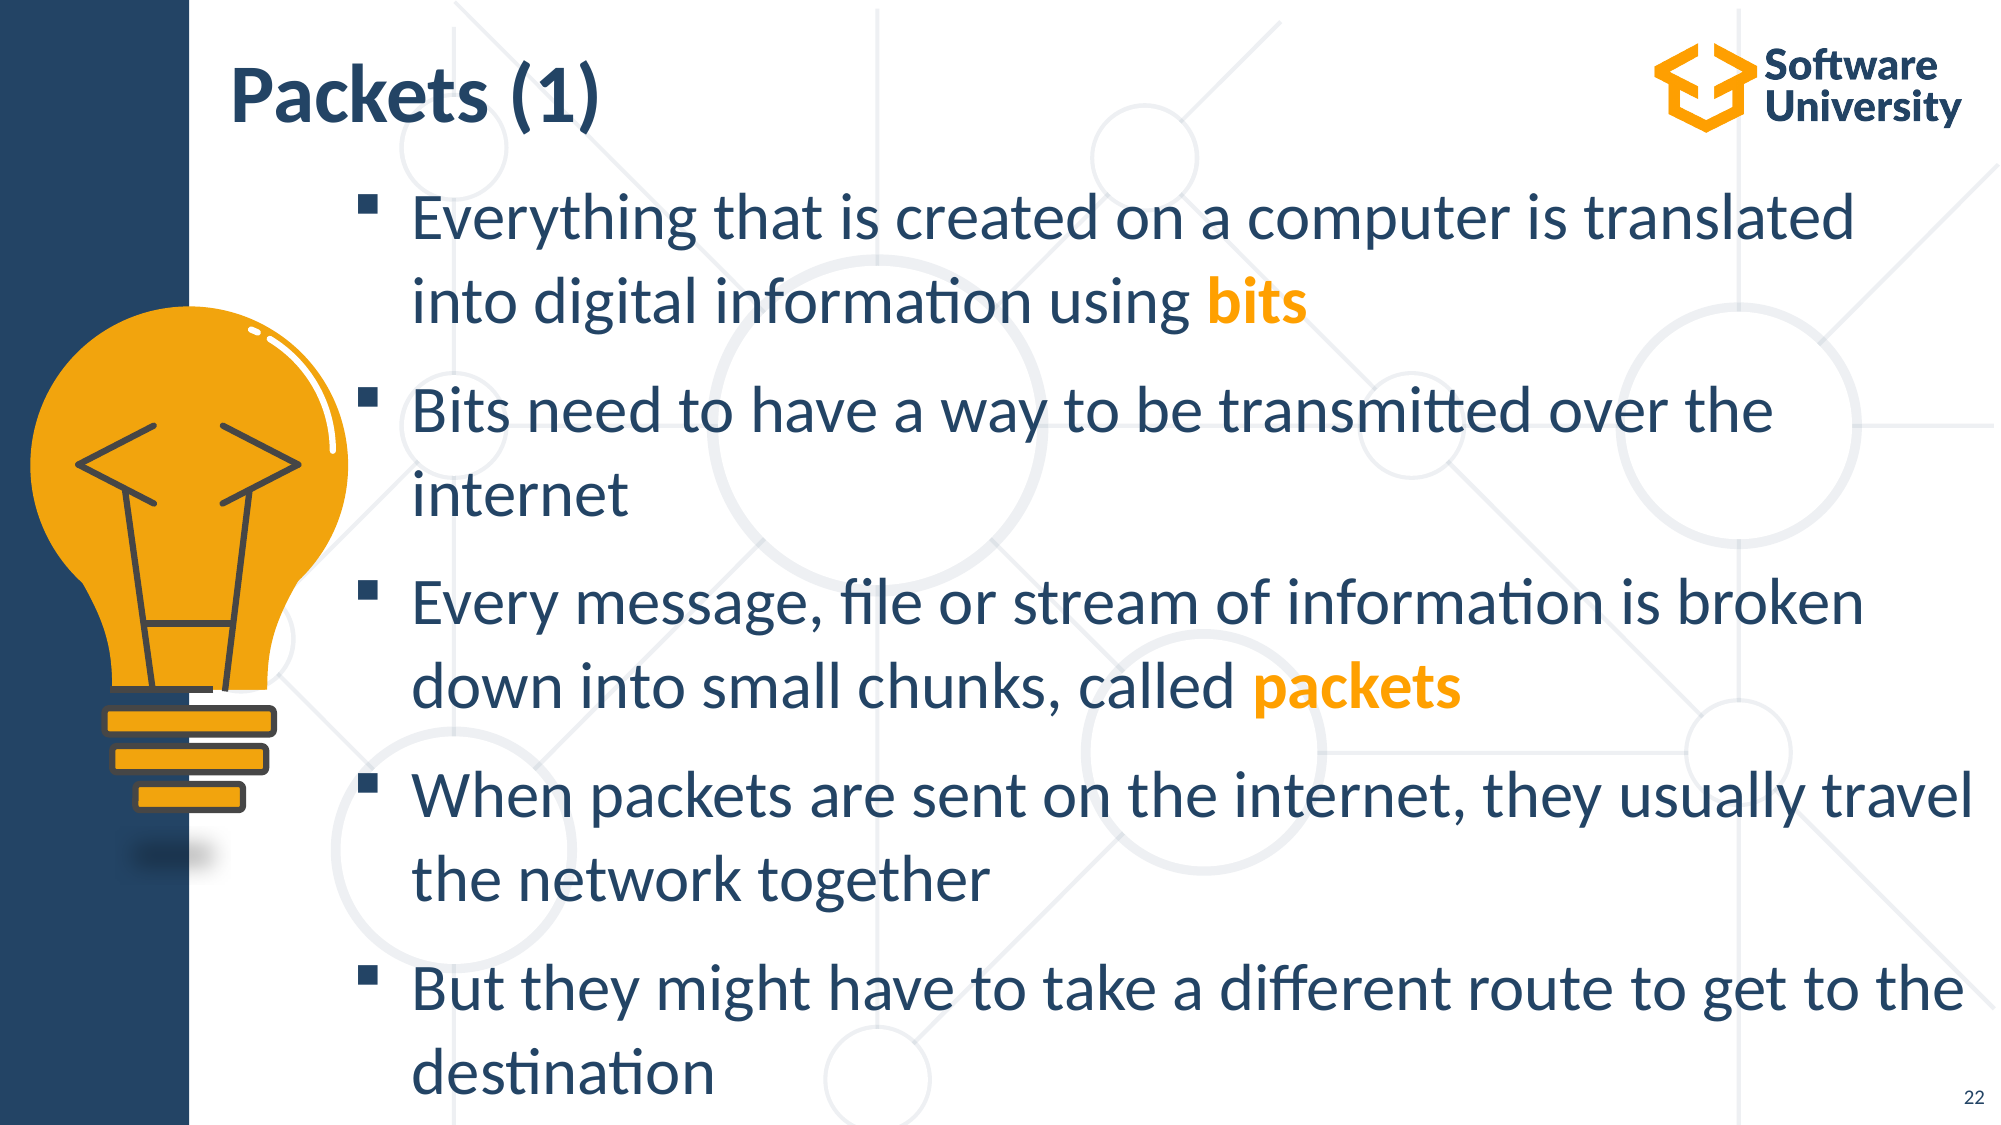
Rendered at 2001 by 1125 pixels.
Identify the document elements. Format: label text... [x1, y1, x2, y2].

slide_number 22 [1939, 1067, 2000, 1117]
list Everything that is created on a computer is translated into digital information using bits Bits need to have a way to be transmitted over the internet Every message, file or stream of information is broken down into small chunks, called packets When packets are sent on the internet, they usually travel the network together But they might have to take a different route to get to the destination [335, 162, 1997, 1073]
picture [1641, 31, 1973, 145]
title Packets (1) [212, 16, 1628, 162]
